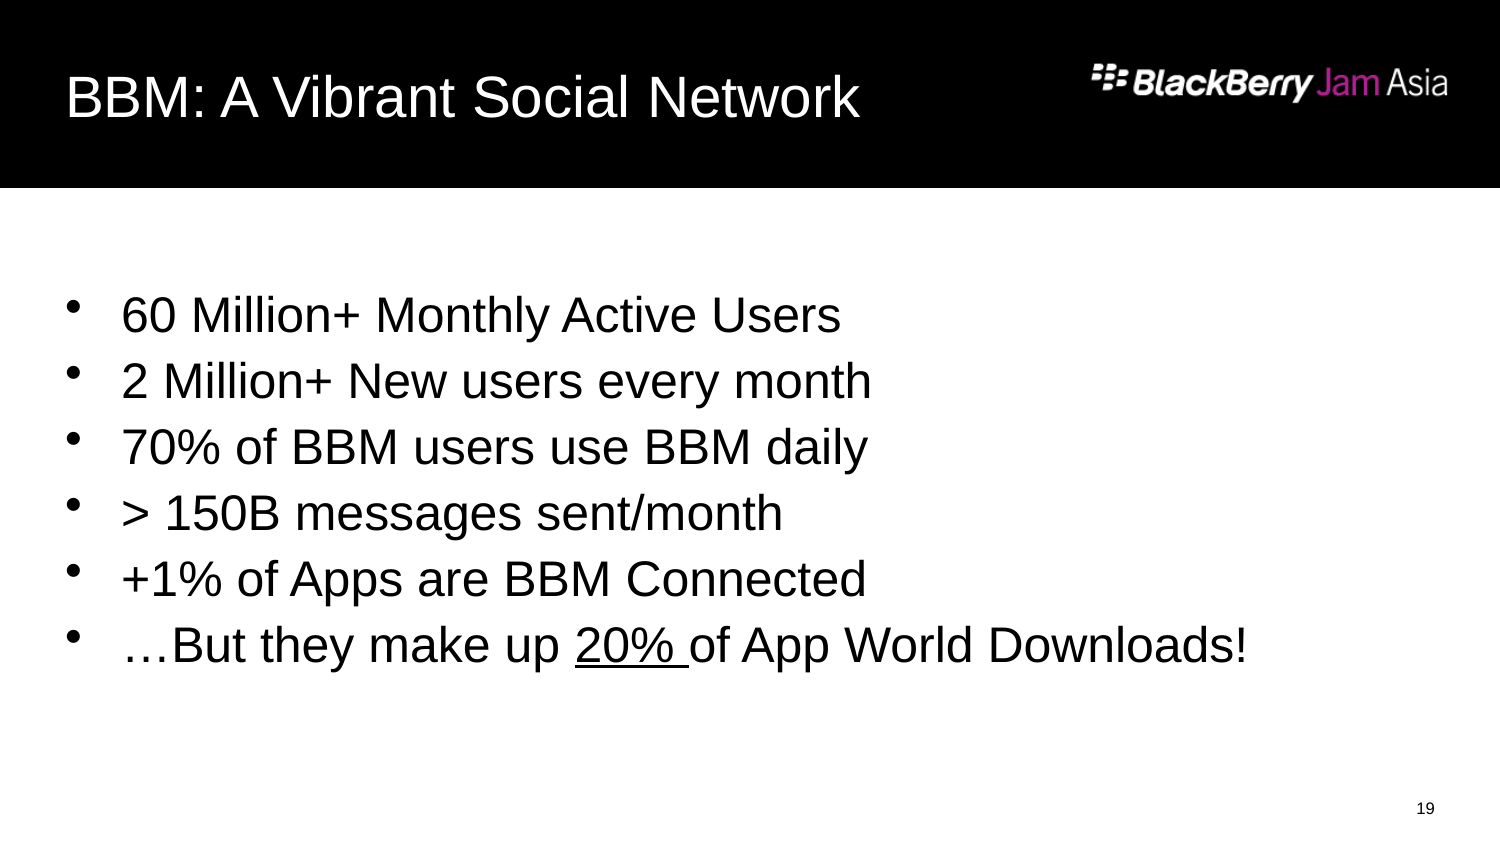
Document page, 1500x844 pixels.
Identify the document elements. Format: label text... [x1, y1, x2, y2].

list 60 Million+ Monthly Active Users 2 Million+ New users every month 70% of BBM users use BBM daily > 150B messages sent/month +1% of Apps are BBM Connected …But they make up 20% of App World Downloads! [49, 284, 1413, 785]
title BBM: A Vibrant Social Network [49, 15, 1001, 173]
picture [0, 0, 1500, 188]
slide_number 19 [1099, 766, 1451, 826]
